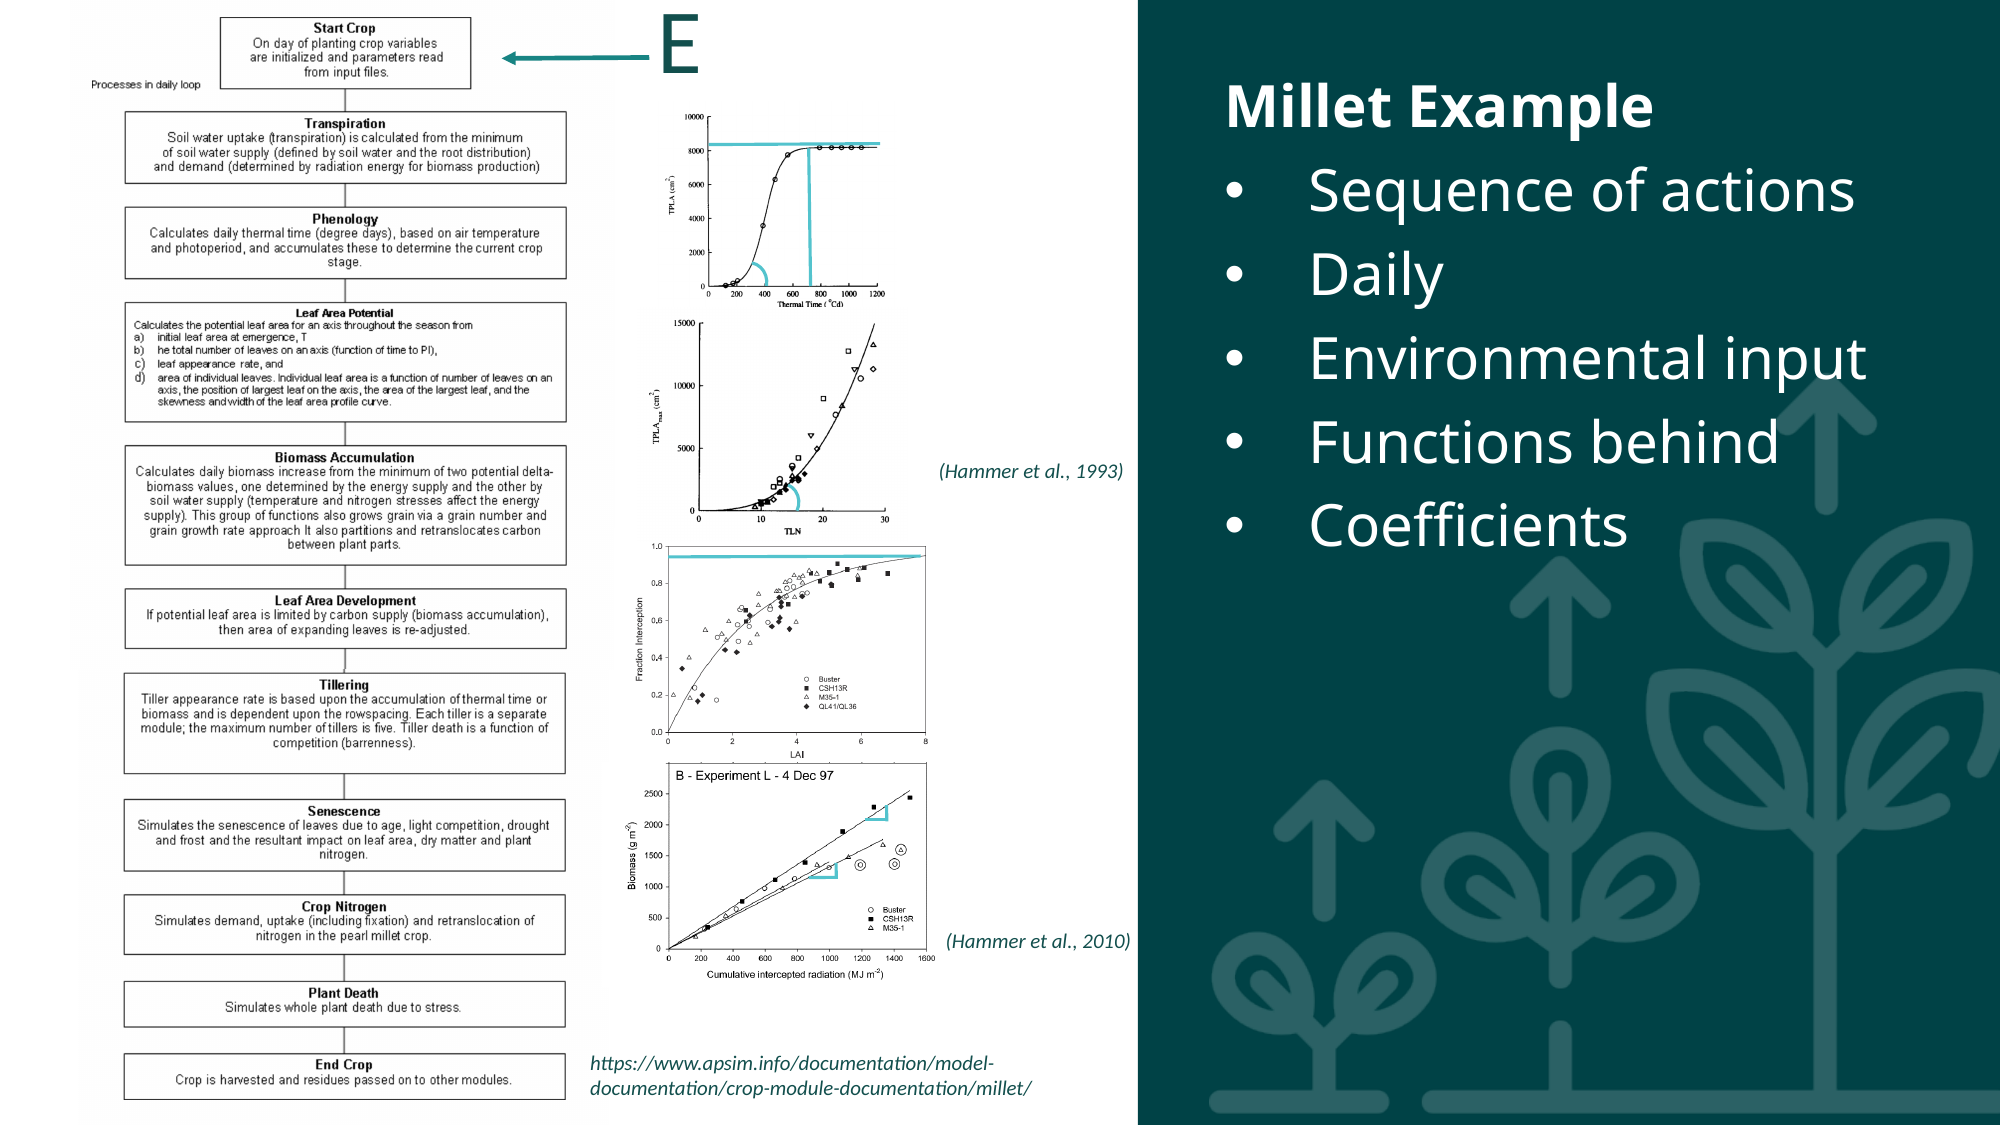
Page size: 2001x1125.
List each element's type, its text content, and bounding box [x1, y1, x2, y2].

text_box (Hammer et al., 1993) [923, 450, 1143, 490]
text_box E [643, 0, 732, 78]
text_box (Hammer et al., 2010) [950, 920, 1150, 960]
picture [614, 101, 942, 760]
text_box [602, 760, 950, 987]
list Millet Example Sequence of actions Daily Environmental input Functions behind Coefficients [1209, 70, 1929, 343]
text_box https://www.apsim.info/documentation/model-documentation/crop-module-documentation/millet/ [615, 1041, 1128, 1107]
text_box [70, 0, 615, 1125]
picture [1209, 343, 2000, 1125]
